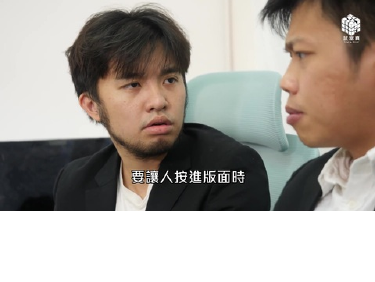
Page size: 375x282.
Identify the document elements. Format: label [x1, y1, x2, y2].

picture [0, 0, 375, 212]
